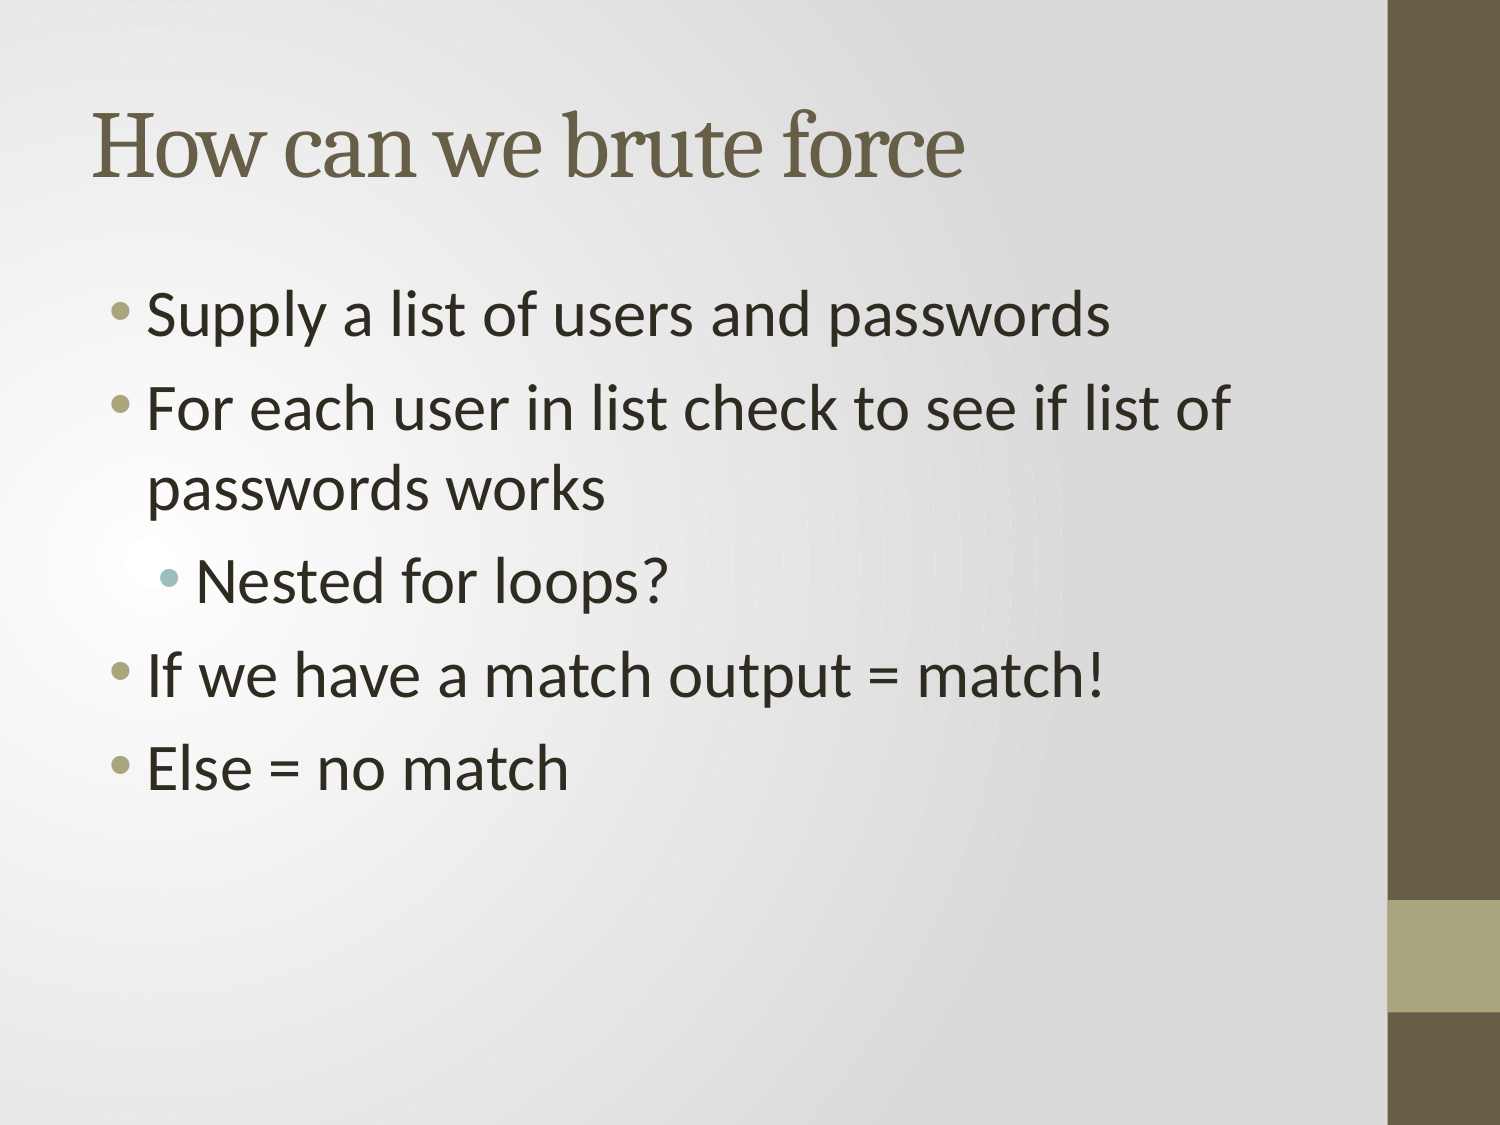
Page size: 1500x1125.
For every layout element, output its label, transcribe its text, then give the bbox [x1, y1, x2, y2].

list Supply a list of users and passwords For each user in list check to see if list of passwords works Nested for loops? If we have a match output = match! Else = no match [75, 262, 1325, 1050]
title How can we brute force [75, 45, 1325, 233]
